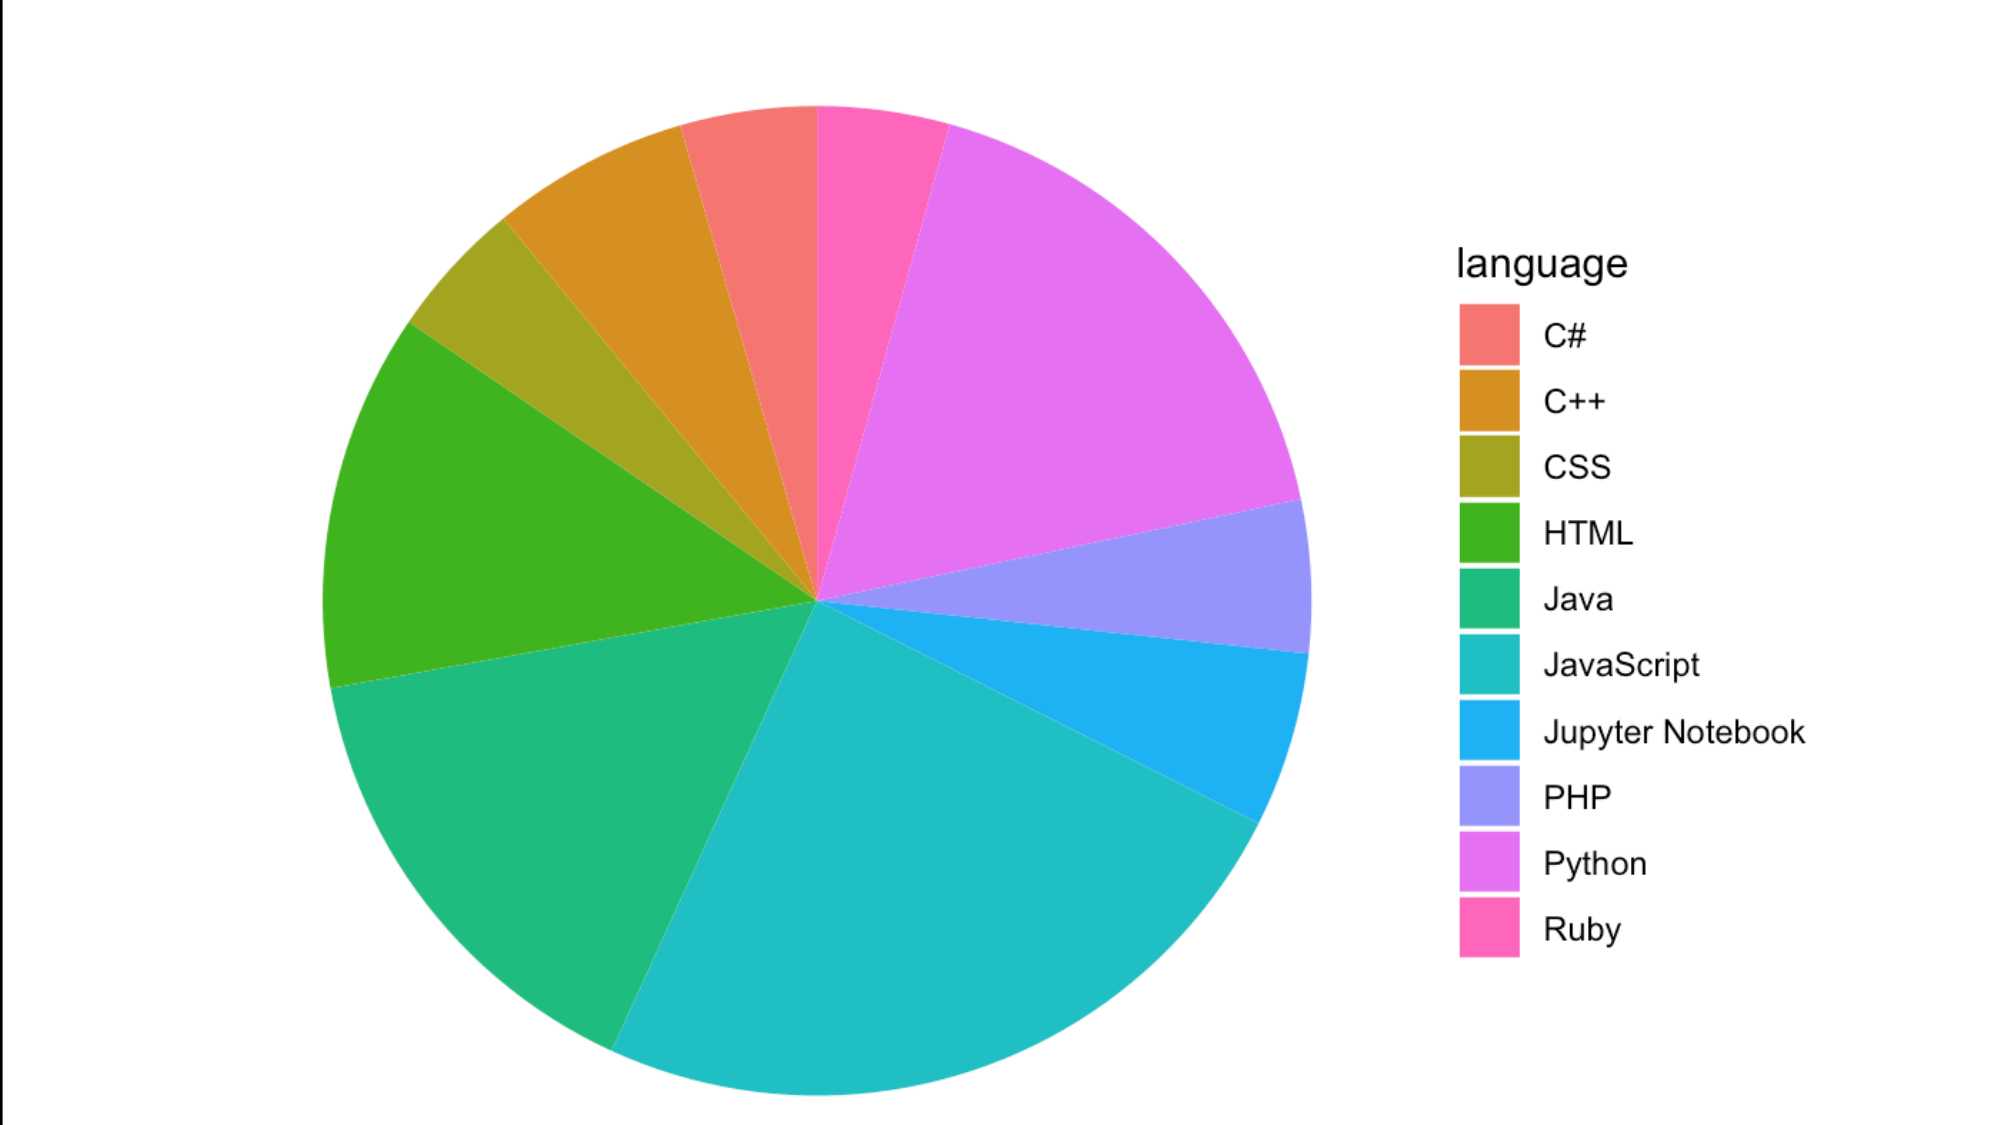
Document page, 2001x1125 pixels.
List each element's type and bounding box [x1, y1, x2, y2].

list [0, 0, 2000, 1125]
